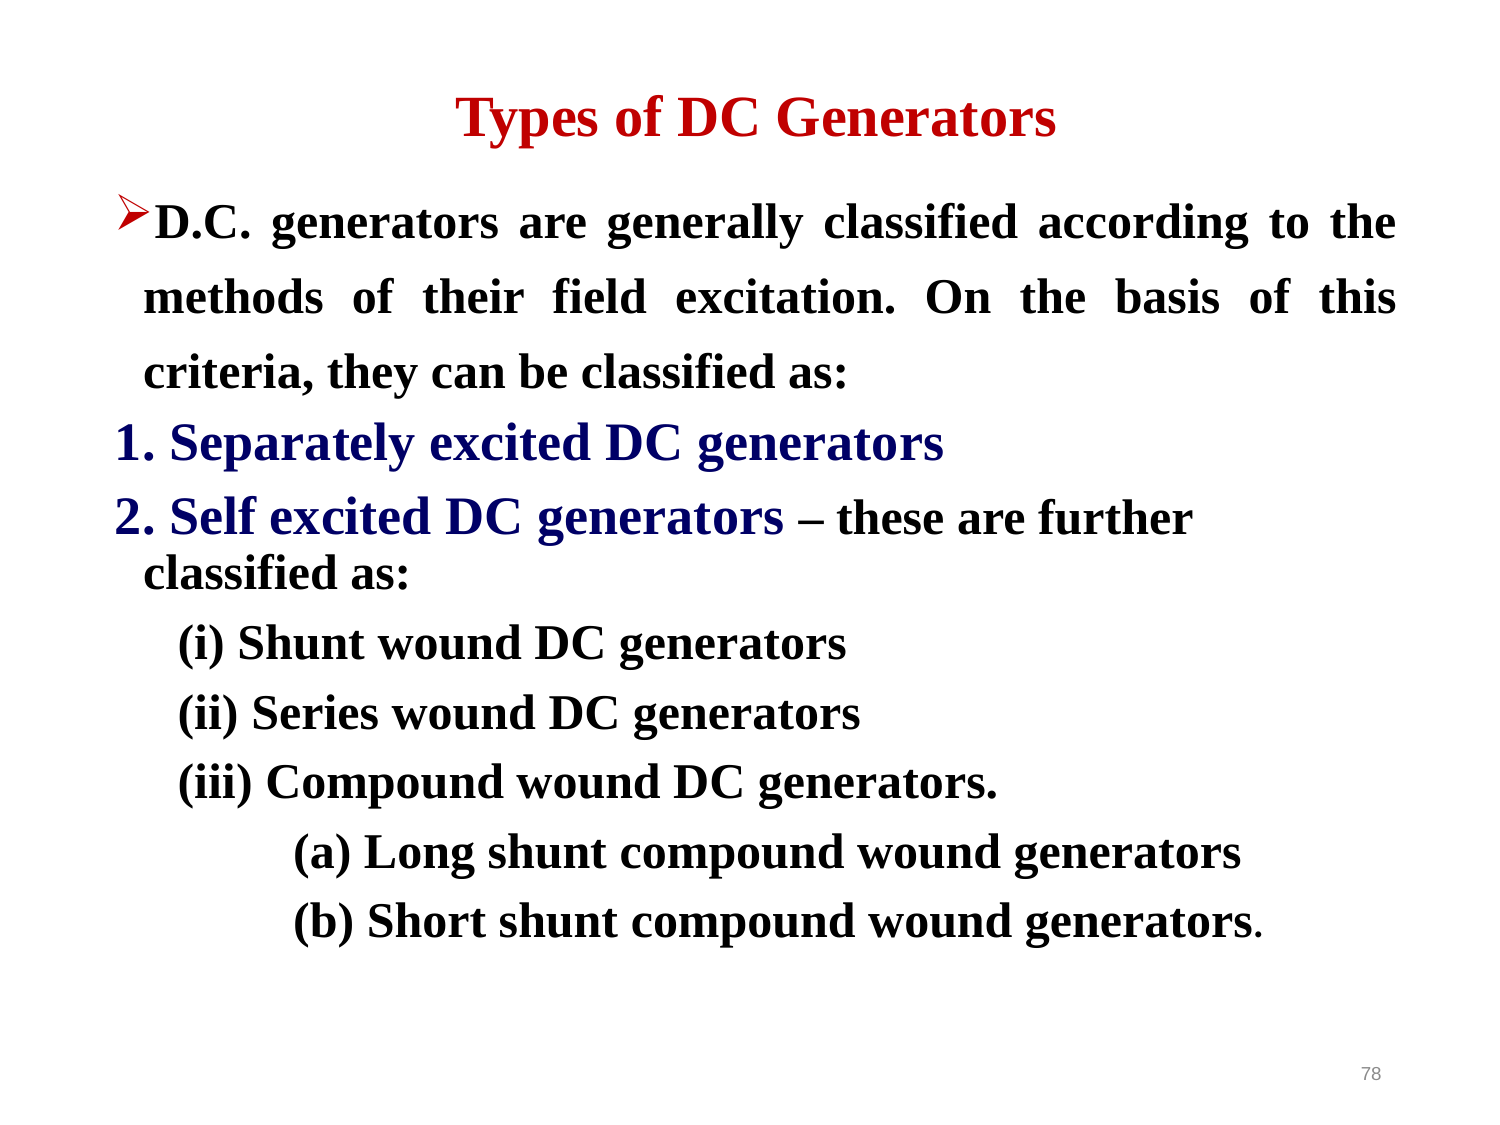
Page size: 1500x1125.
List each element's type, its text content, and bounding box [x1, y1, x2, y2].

list Types of DC Generators D.C. generators are generally classified according to the methods of their field excitation. On the basis of this criteria, they can be classified as: 1. Separately excited DC generators 2. Self excited DC generators – these are further classified as: (i) Shunt wound DC generators (ii) Series wound DC generators (iii) Compound wound DC generators. (a) Long shunt compound wound generators (b) Short shunt compound wound generators. [99, 50, 1413, 875]
slide_number 78 [1059, 1042, 1397, 1103]
